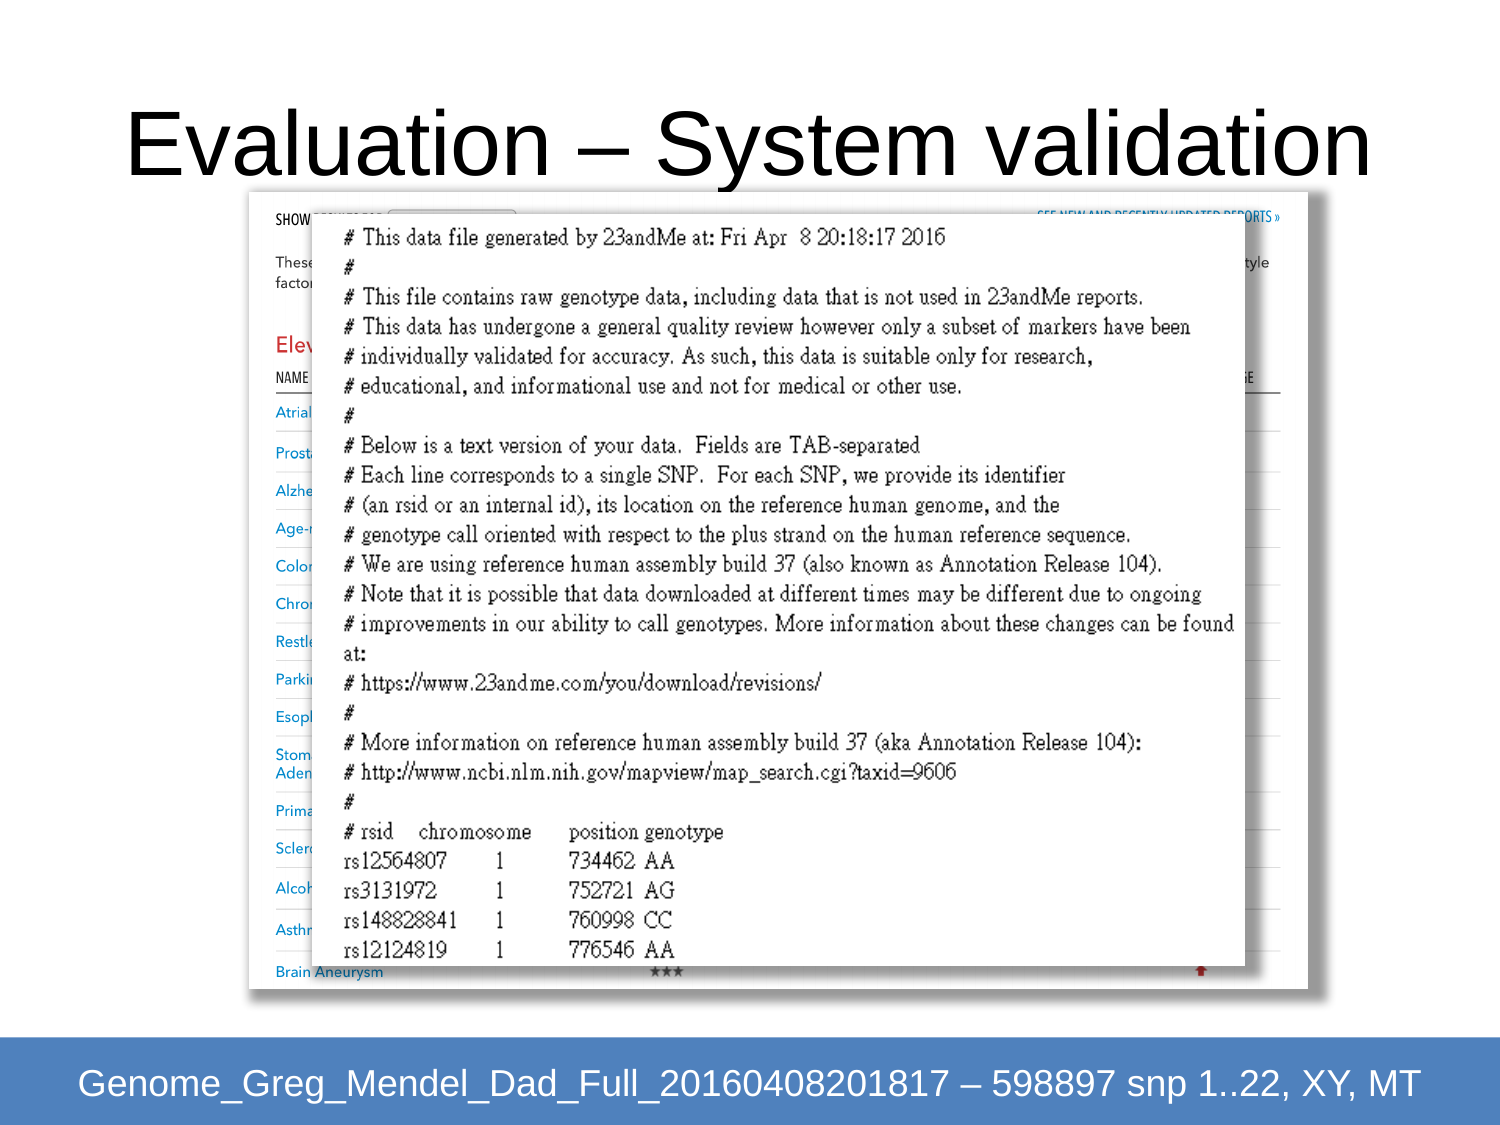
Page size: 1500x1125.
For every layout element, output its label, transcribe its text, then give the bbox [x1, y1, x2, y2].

slide_number 21 [1074, 1042, 1425, 1103]
text_box Genome_Greg_Mendel_Dad_Full_20160408201817 – 598897 snp 1..22, XY, MT [0, 1035, 1500, 1125]
title Evaluation – System validation [75, 45, 1425, 233]
picture [249, 192, 1308, 989]
